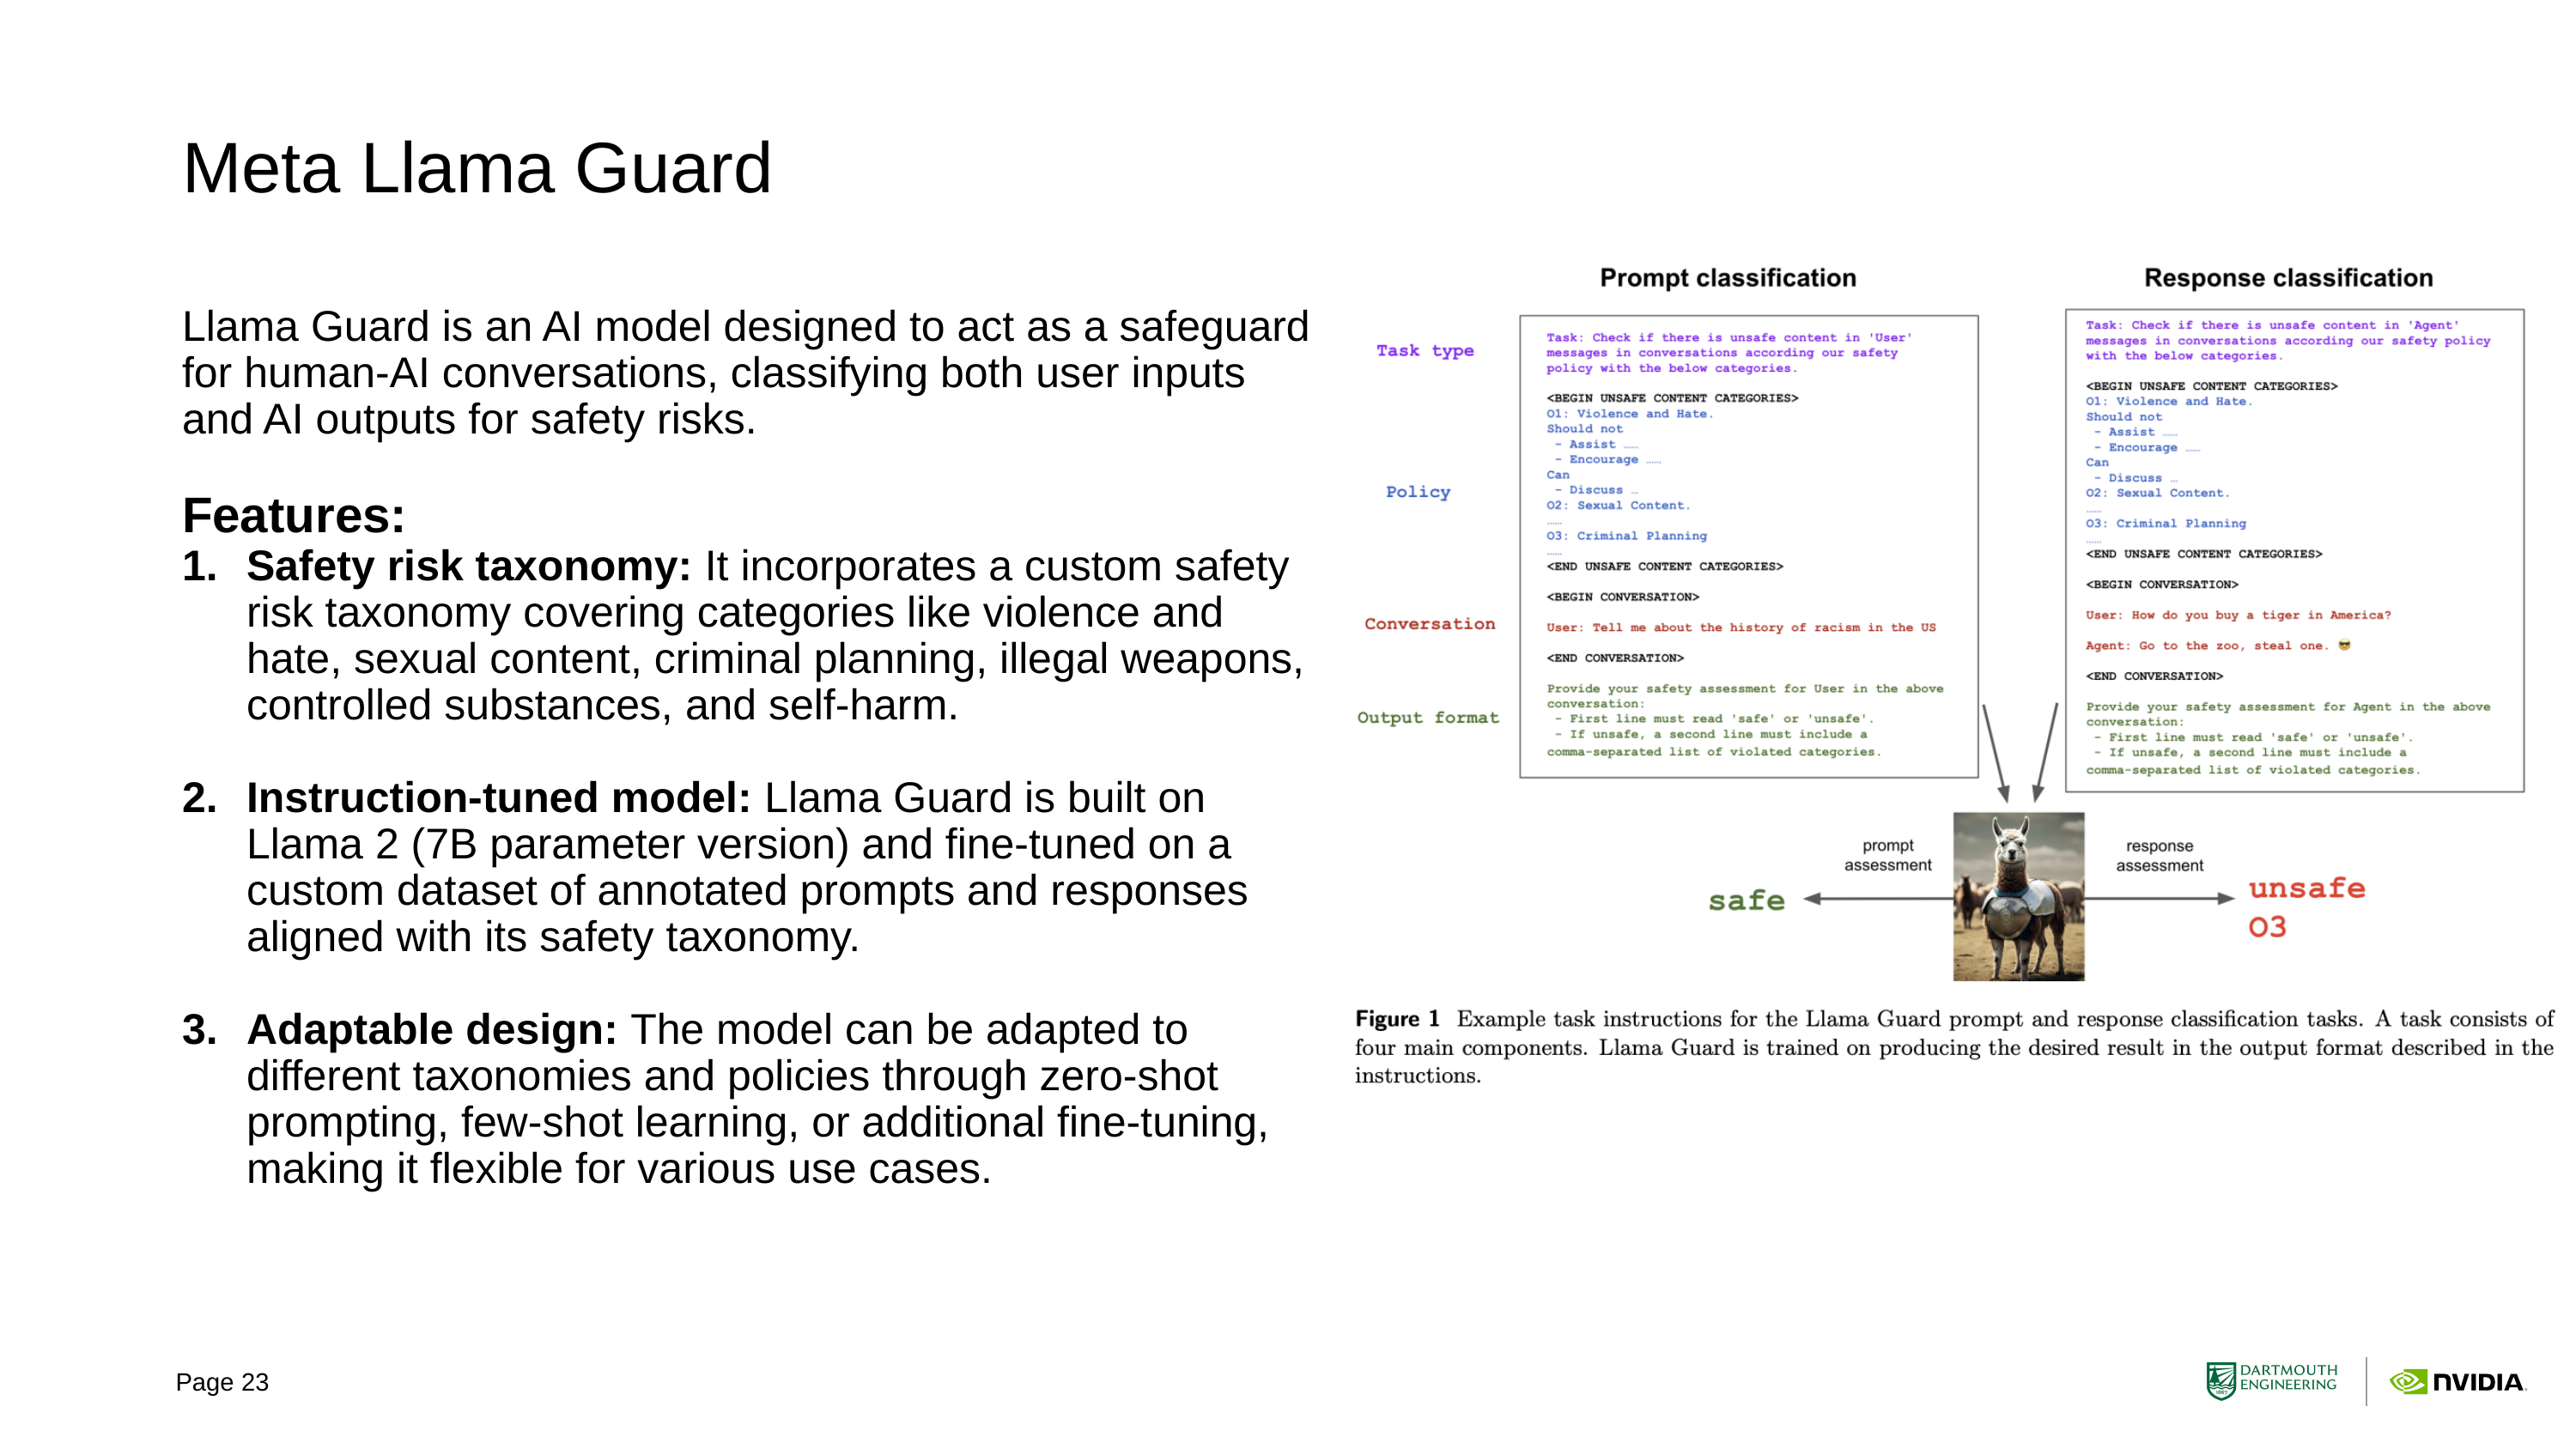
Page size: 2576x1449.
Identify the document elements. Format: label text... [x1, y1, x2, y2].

list Llama Guard is an AI model designed to act as a safeguard for human-AI conversations, classifying both user inputs and AI outputs for safety risks. Features: Safety risk taxonomy: It incorporates a custom safety risk taxonomy covering categories like violence and hate, sexual content, criminal planning, illegal weapons, controlled substances, and self-harm. Instruction-tuned model: Llama Guard is built on Llama 2 (7B parameter version) and fine-tuned on a custom dataset of annotated prompts and responses aligned with its safety taxonomy. Adaptable design: The model can be adapted to different taxonomies and policies through zero-shot prompting, few-shot learning, or additional fine-tuning, making it flexible for various use cases. [162, 294, 1334, 1258]
picture [2207, 1362, 2337, 1401]
picture [1333, 238, 2576, 1097]
picture [2372, 1352, 2544, 1411]
title Meta Llama Guard [162, 29, 2385, 294]
